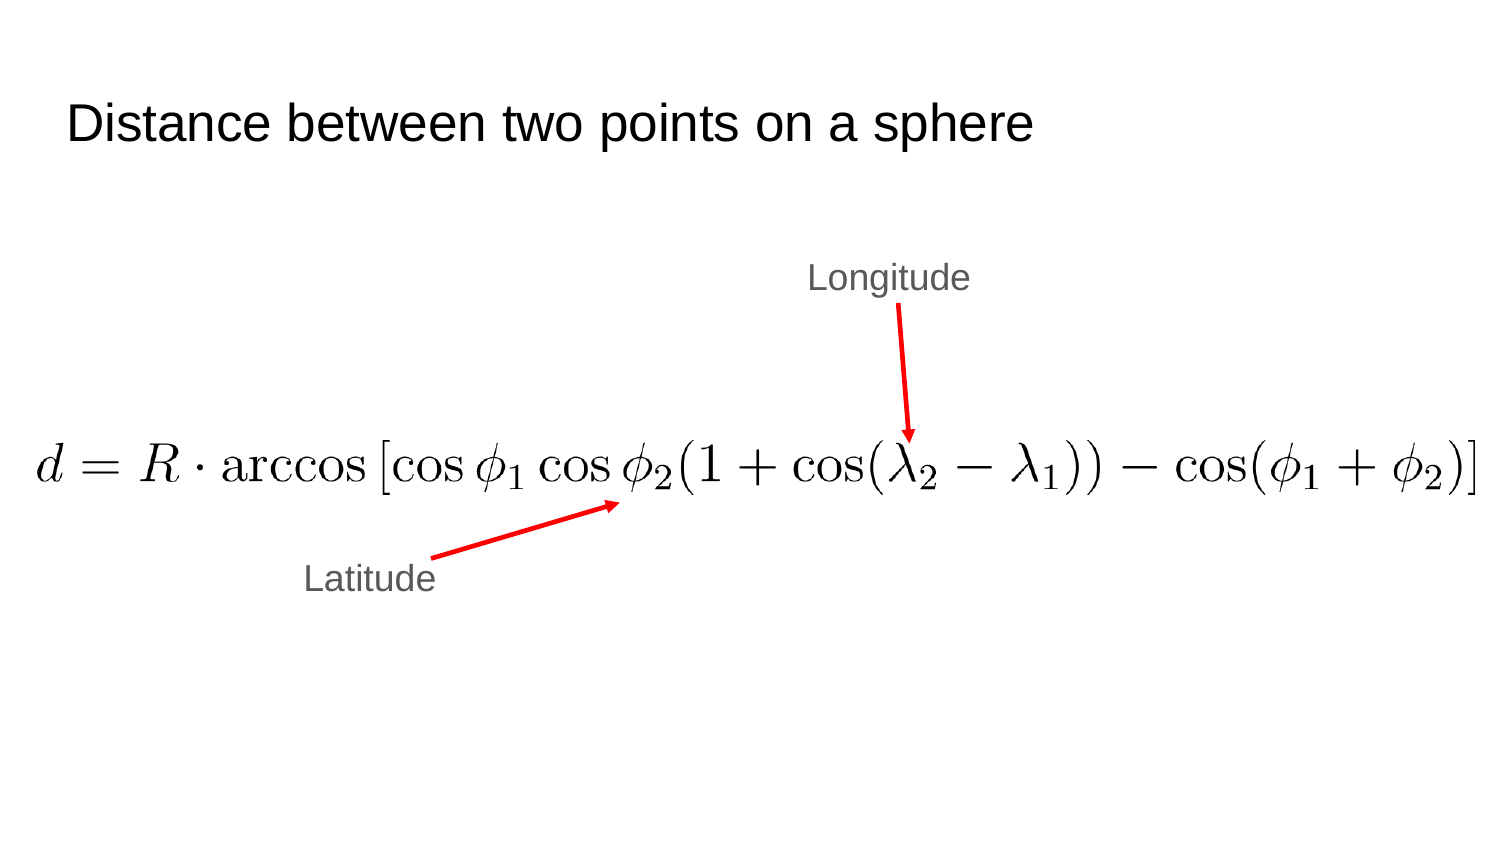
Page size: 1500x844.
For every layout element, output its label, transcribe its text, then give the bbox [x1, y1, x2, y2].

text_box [897, 302, 910, 444]
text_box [430, 502, 620, 559]
text_box Latitude [288, 538, 666, 633]
text_box Longitude [792, 238, 1169, 333]
picture [24, 421, 1476, 503]
title Distance between two points on a sphere [51, 72, 1449, 167]
